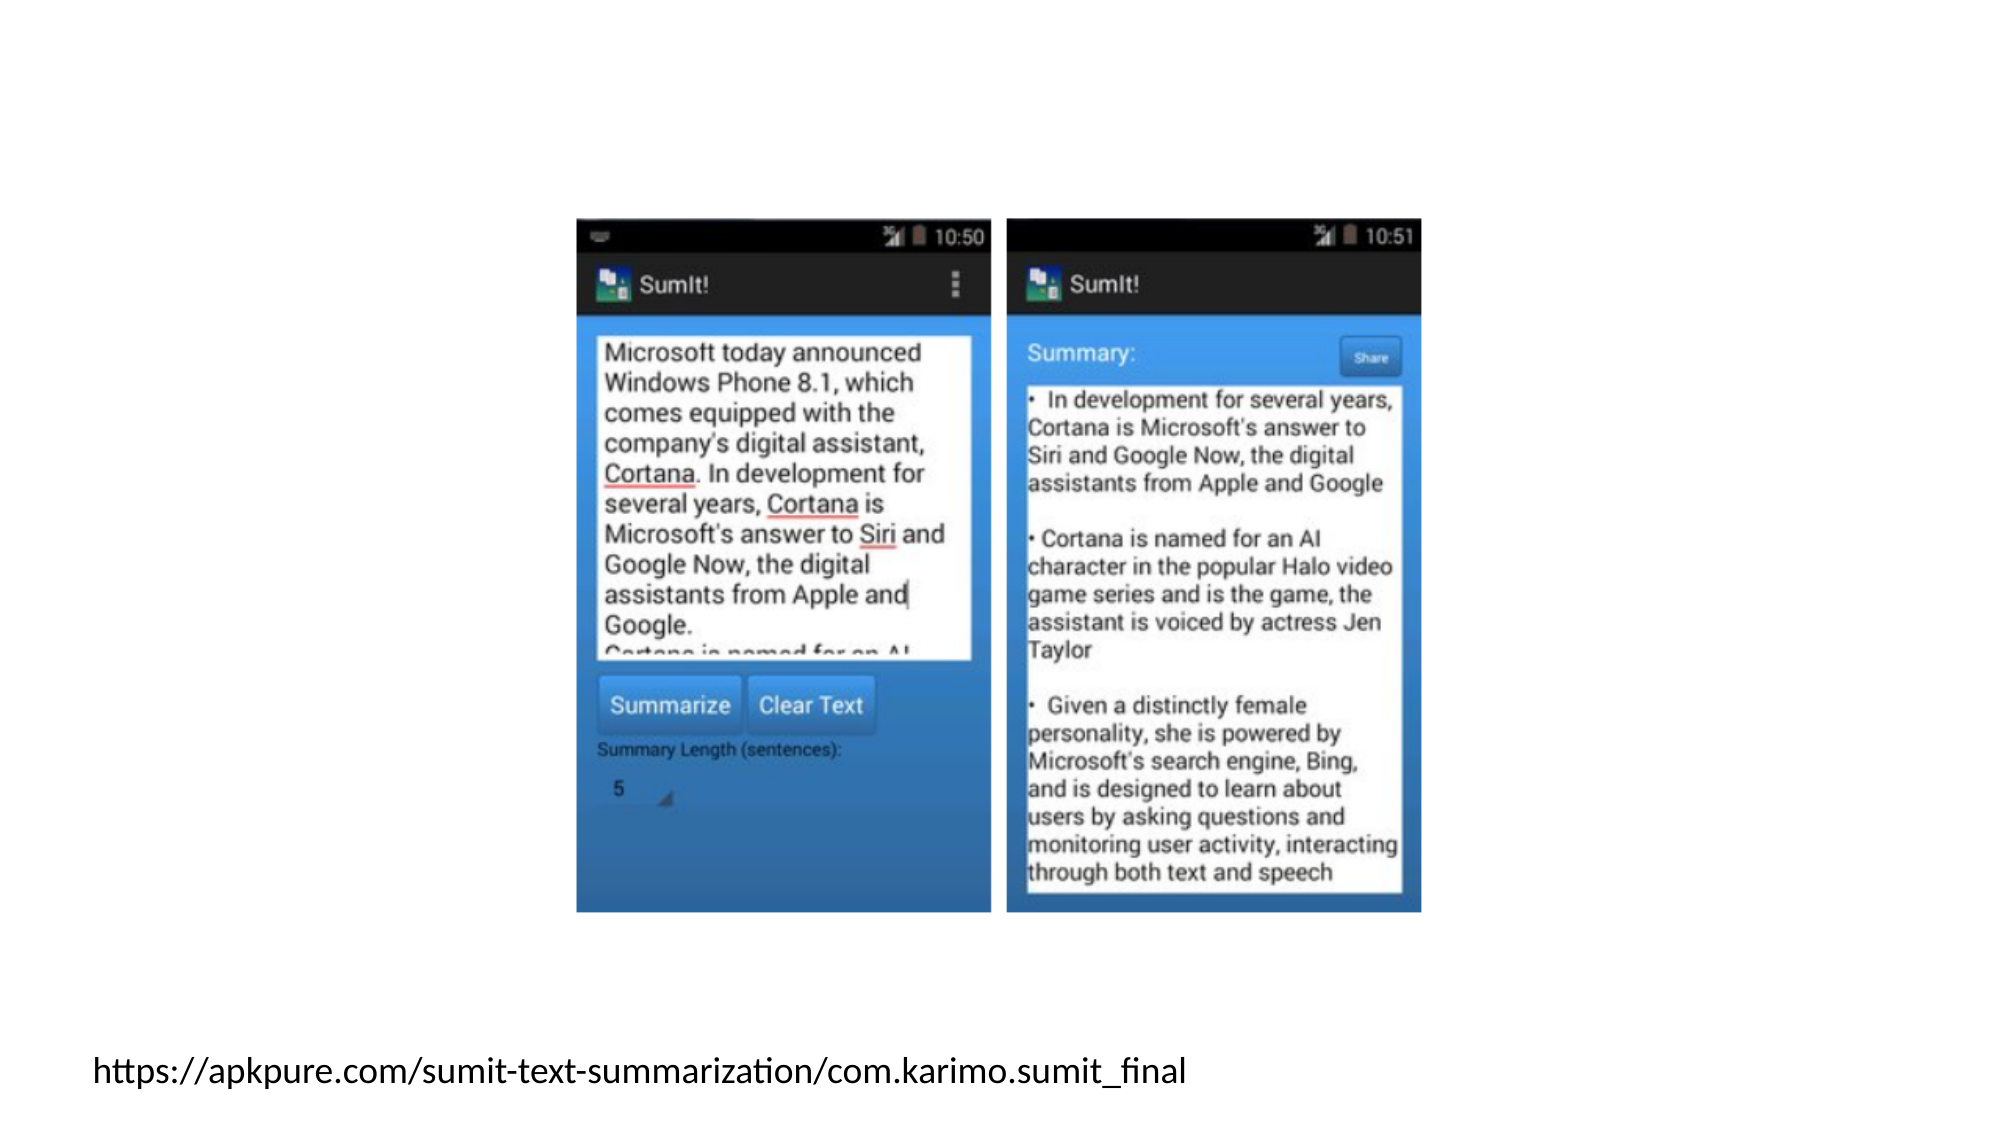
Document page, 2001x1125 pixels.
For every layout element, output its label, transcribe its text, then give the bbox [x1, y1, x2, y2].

text_box https://apkpure.com/sumit-text-summarization/com.karimo.sumit_final [78, 1038, 1203, 1099]
picture [569, 203, 1431, 922]
